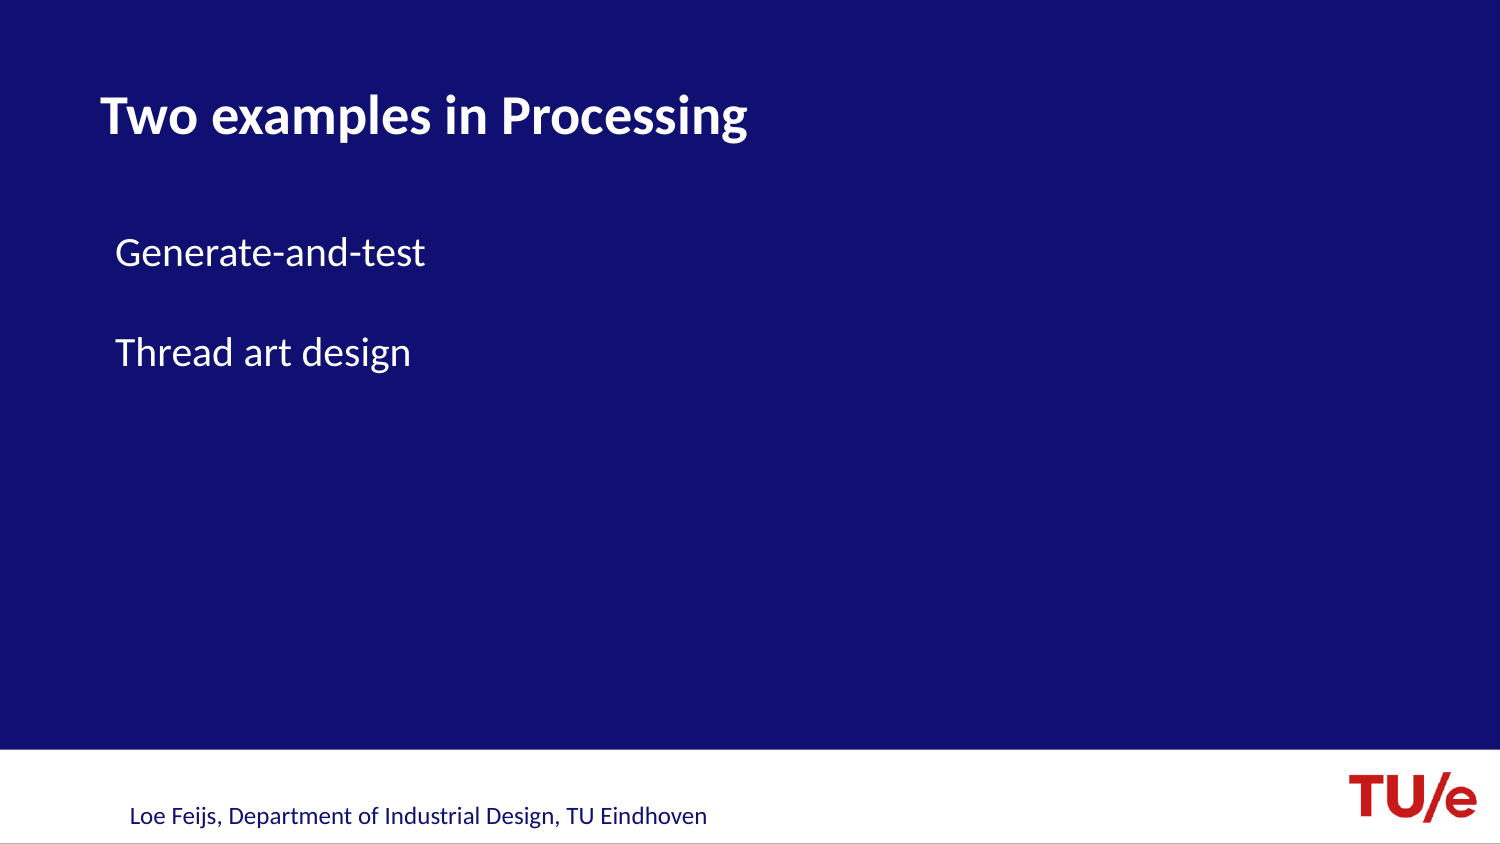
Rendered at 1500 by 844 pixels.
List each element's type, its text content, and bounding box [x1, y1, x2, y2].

footer Loe Feijs, Department of Industrial Design, TU Eindhoven [129, 799, 1234, 844]
picture [1336, 759, 1489, 835]
text_box Generate-and-test Thread art design [100, 217, 990, 383]
title Two examples in Processing [100, 89, 1401, 154]
